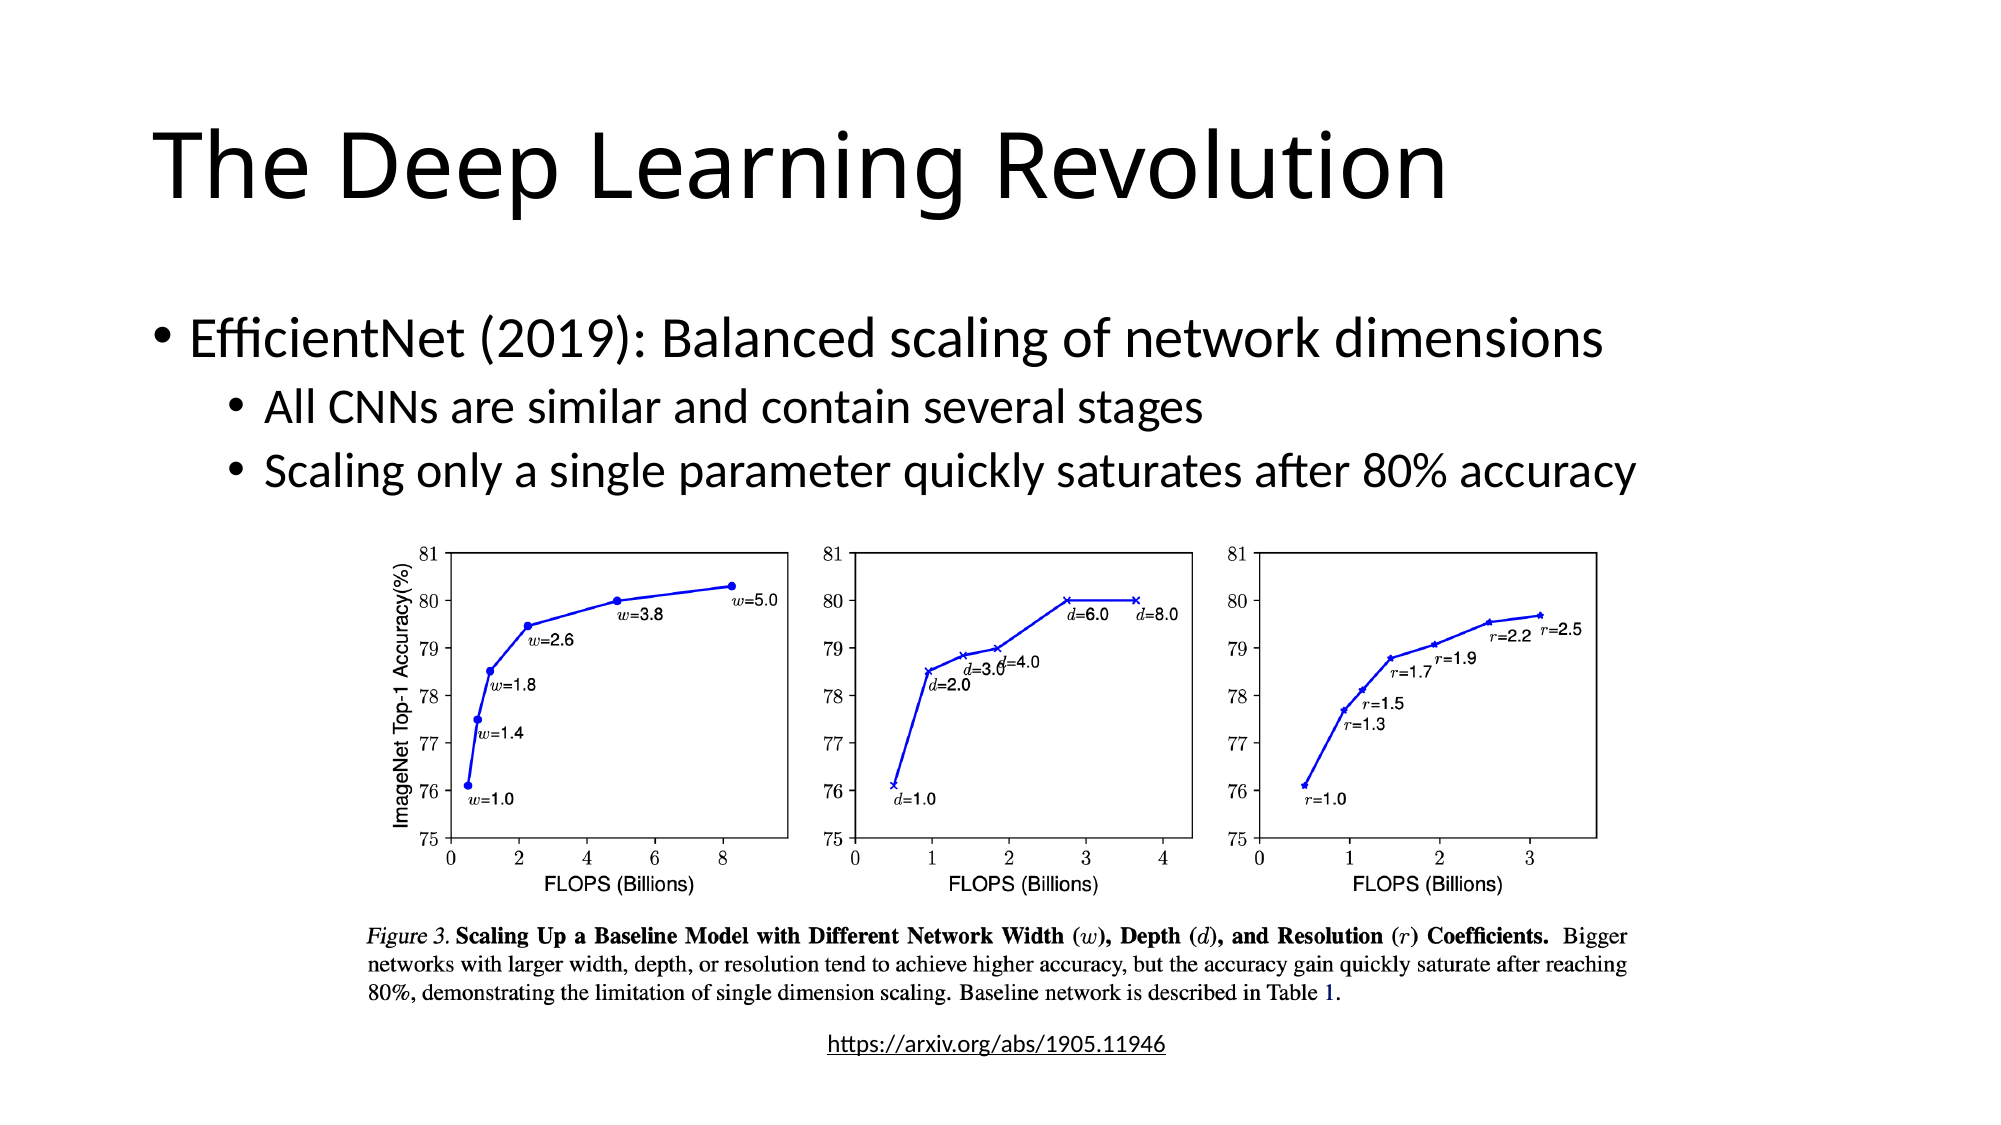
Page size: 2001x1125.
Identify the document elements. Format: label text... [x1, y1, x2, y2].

title The Deep Learning Revolution [137, 59, 1863, 278]
picture [362, 537, 1638, 1014]
text_box https://arxiv.org/abs/1905.11946 [812, 1019, 1188, 1065]
list EfficientNet (2019): Balanced scaling of network dimensions All CNNs are similar and contain several stages Scaling only a single parameter quickly saturates after 80% accuracy [137, 299, 1863, 1014]
